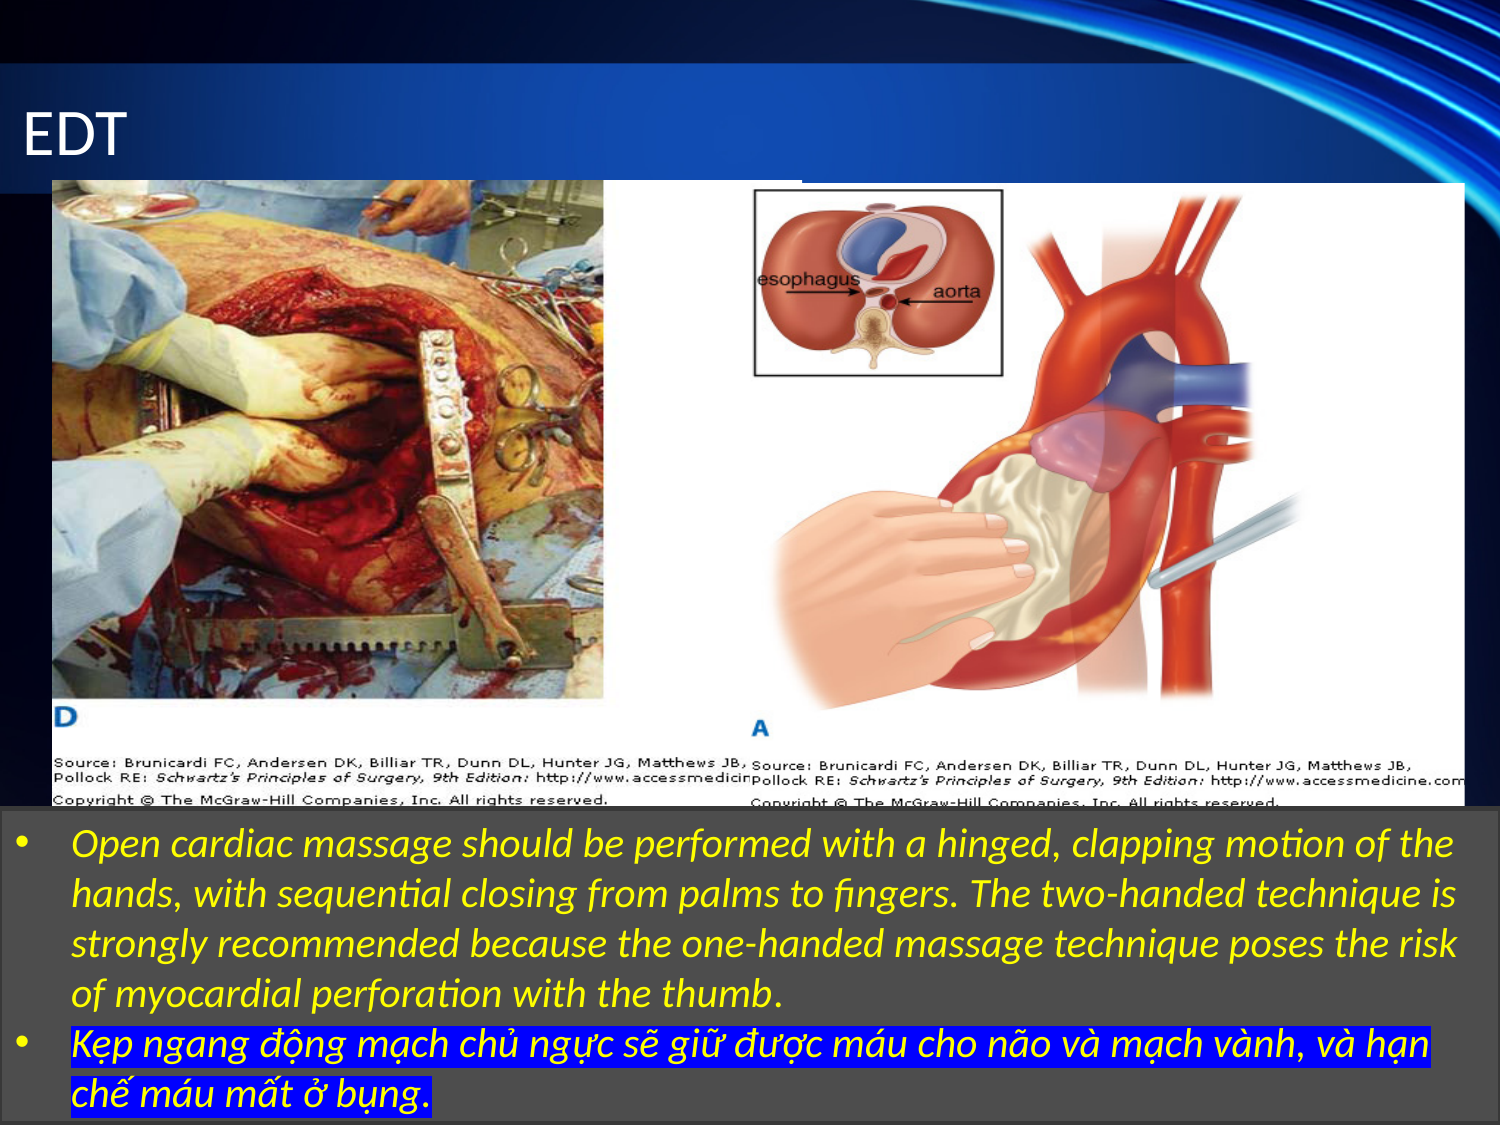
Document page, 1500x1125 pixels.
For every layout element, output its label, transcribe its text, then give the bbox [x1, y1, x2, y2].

text_box Open cardiac massage should be performed with a hinged, clapping motion of the hands, with sequential closing from palms to fingers. The two-handed technique is strongly recommended because the one-handed massage technique poses the risk of myocardial perforation with the thumb. Kẹp ngang động mạch chủ ngực sẽ giữ được máu cho não và mạch vành, và hạn chế máu mất ở bụng. [0, 806, 1500, 1125]
title EDT [7, 87, 1371, 171]
picture [0, 0, 1500, 809]
